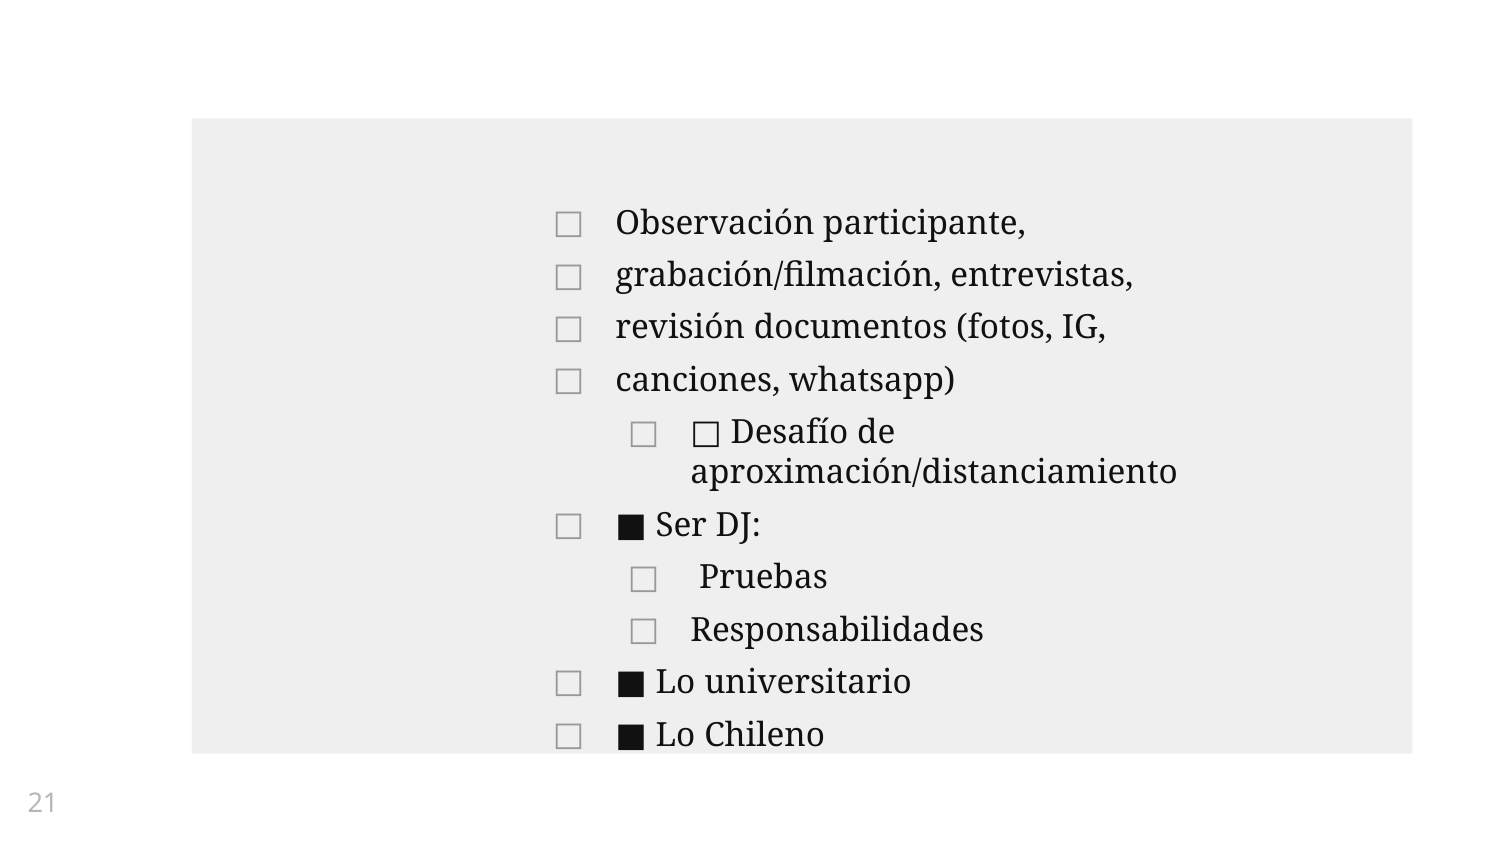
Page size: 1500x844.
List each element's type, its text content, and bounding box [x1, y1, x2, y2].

slide_number 21 [12, 770, 103, 836]
list Observación participante, grabación/filmación, entrevistas, revisión documentos (fotos, IG, canciones, whatsapp) □ Desafío de aproximación/distanciamiento ■ Ser DJ: Pruebas Responsabilidades ■ Lo universitario ■ Lo Chileno [525, 185, 1376, 722]
